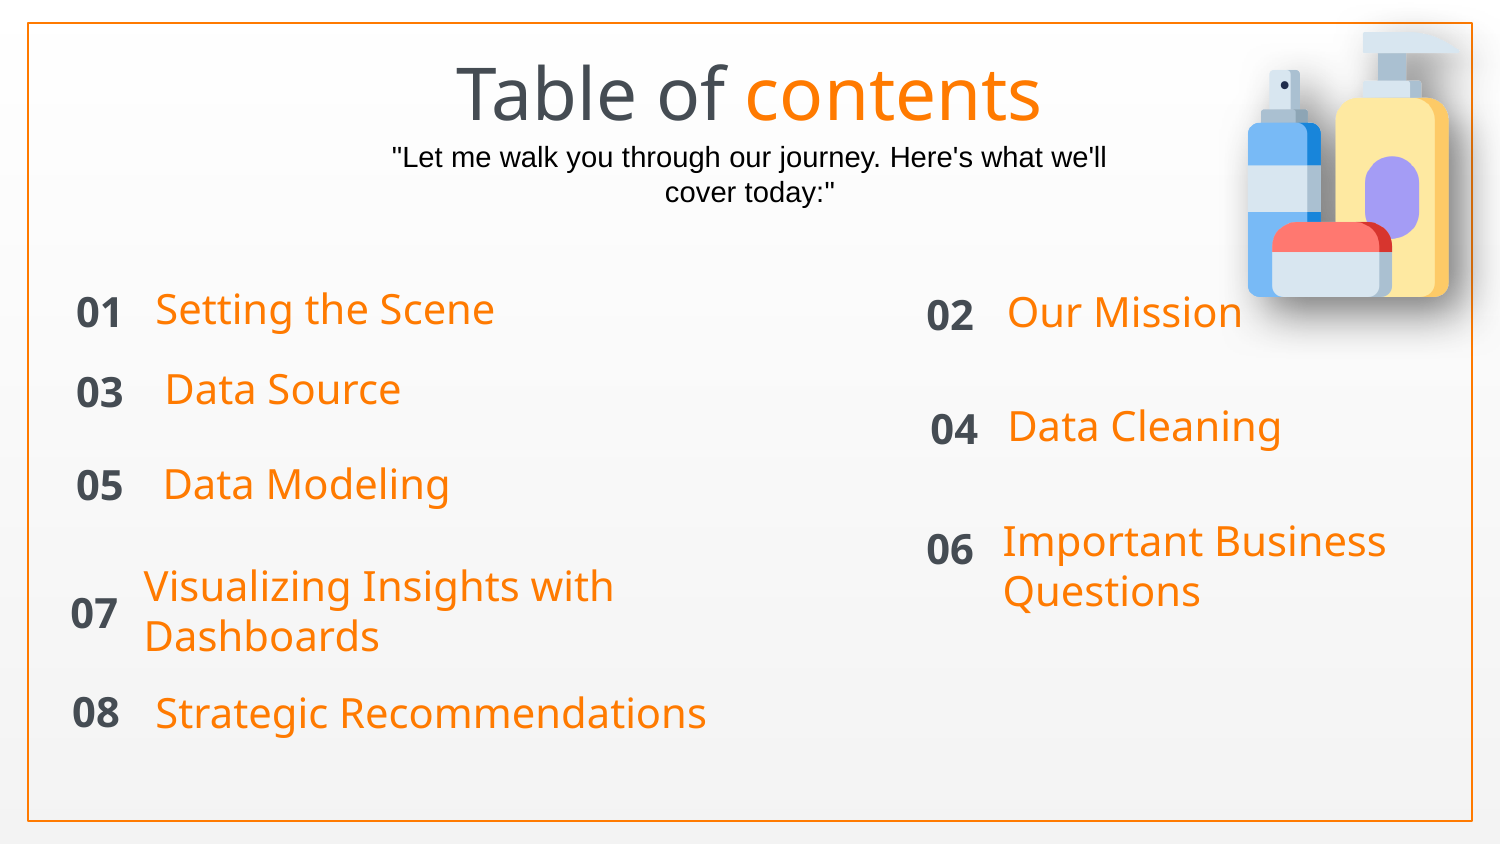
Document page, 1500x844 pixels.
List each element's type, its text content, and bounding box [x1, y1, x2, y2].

title 02 [880, 266, 1021, 362]
text_box Data Cleaning [992, 377, 1500, 472]
text_box 05 [30, 436, 170, 531]
text_box 08 [26, 663, 166, 758]
text_box Visualizing Insights with Dashboards [128, 562, 866, 657]
title 03 [30, 343, 126, 436]
subtitle Data Source [126, 340, 689, 435]
title 04 [884, 381, 1025, 476]
title Table of contents [117, 32, 1214, 151]
subtitle Important Business Questions [987, 517, 1500, 613]
text_box 07 [24, 564, 165, 659]
text_box Data Modeling [124, 435, 662, 530]
picture [1220, 32, 1486, 298]
title 01 [30, 263, 140, 343]
text_box 06 [880, 500, 1021, 595]
subtitle Our Mission [968, 264, 1362, 359]
text_box Strategic Recommendations [140, 664, 1050, 759]
subtitle Setting the Scene [140, 260, 673, 340]
text_box "Let me walk you through our journey. Here's what we'll cover today:" [374, 130, 1125, 216]
